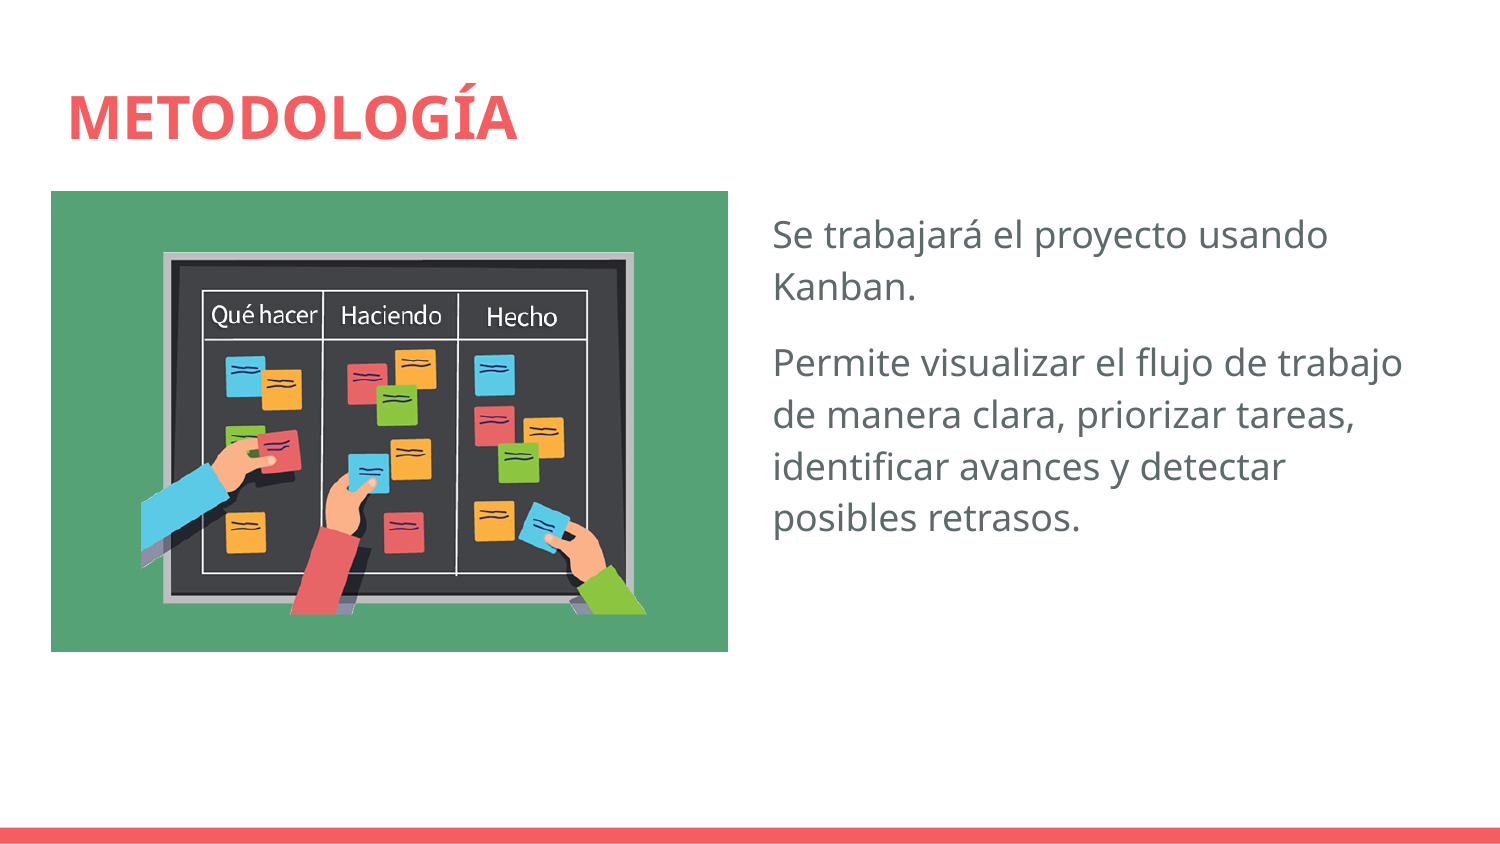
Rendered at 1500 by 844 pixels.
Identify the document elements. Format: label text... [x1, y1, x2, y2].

title METODOLOGÍA [51, 64, 1449, 167]
list Se trabajará el proyecto usando Kanban. Permite visualizar el flujo de trabajo de manera clara, priorizar tareas, identificar avances y detectar posibles retrasos. [757, 189, 1449, 750]
picture [50, 191, 729, 653]
